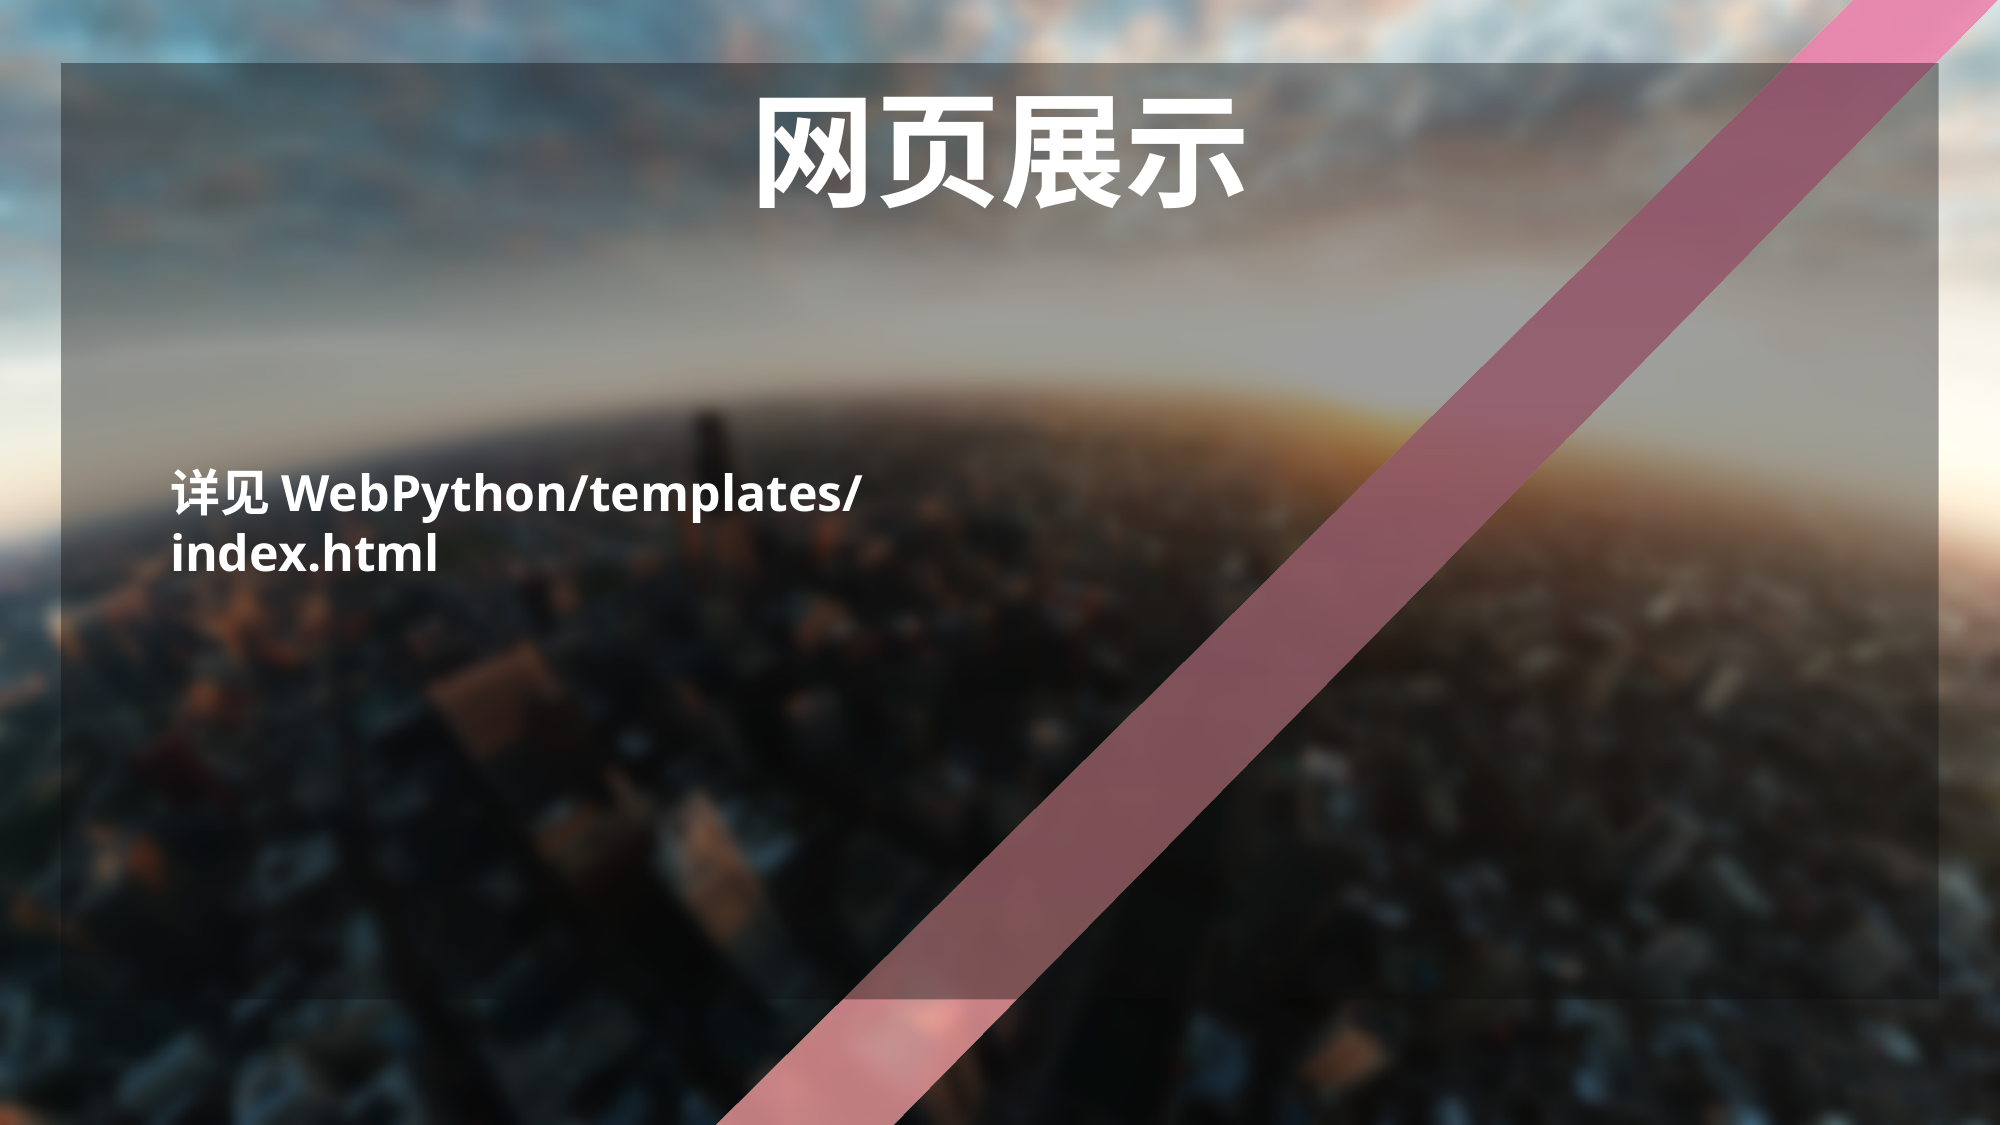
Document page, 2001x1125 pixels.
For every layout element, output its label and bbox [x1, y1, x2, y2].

text_box [0, 0, 2000, 1125]
